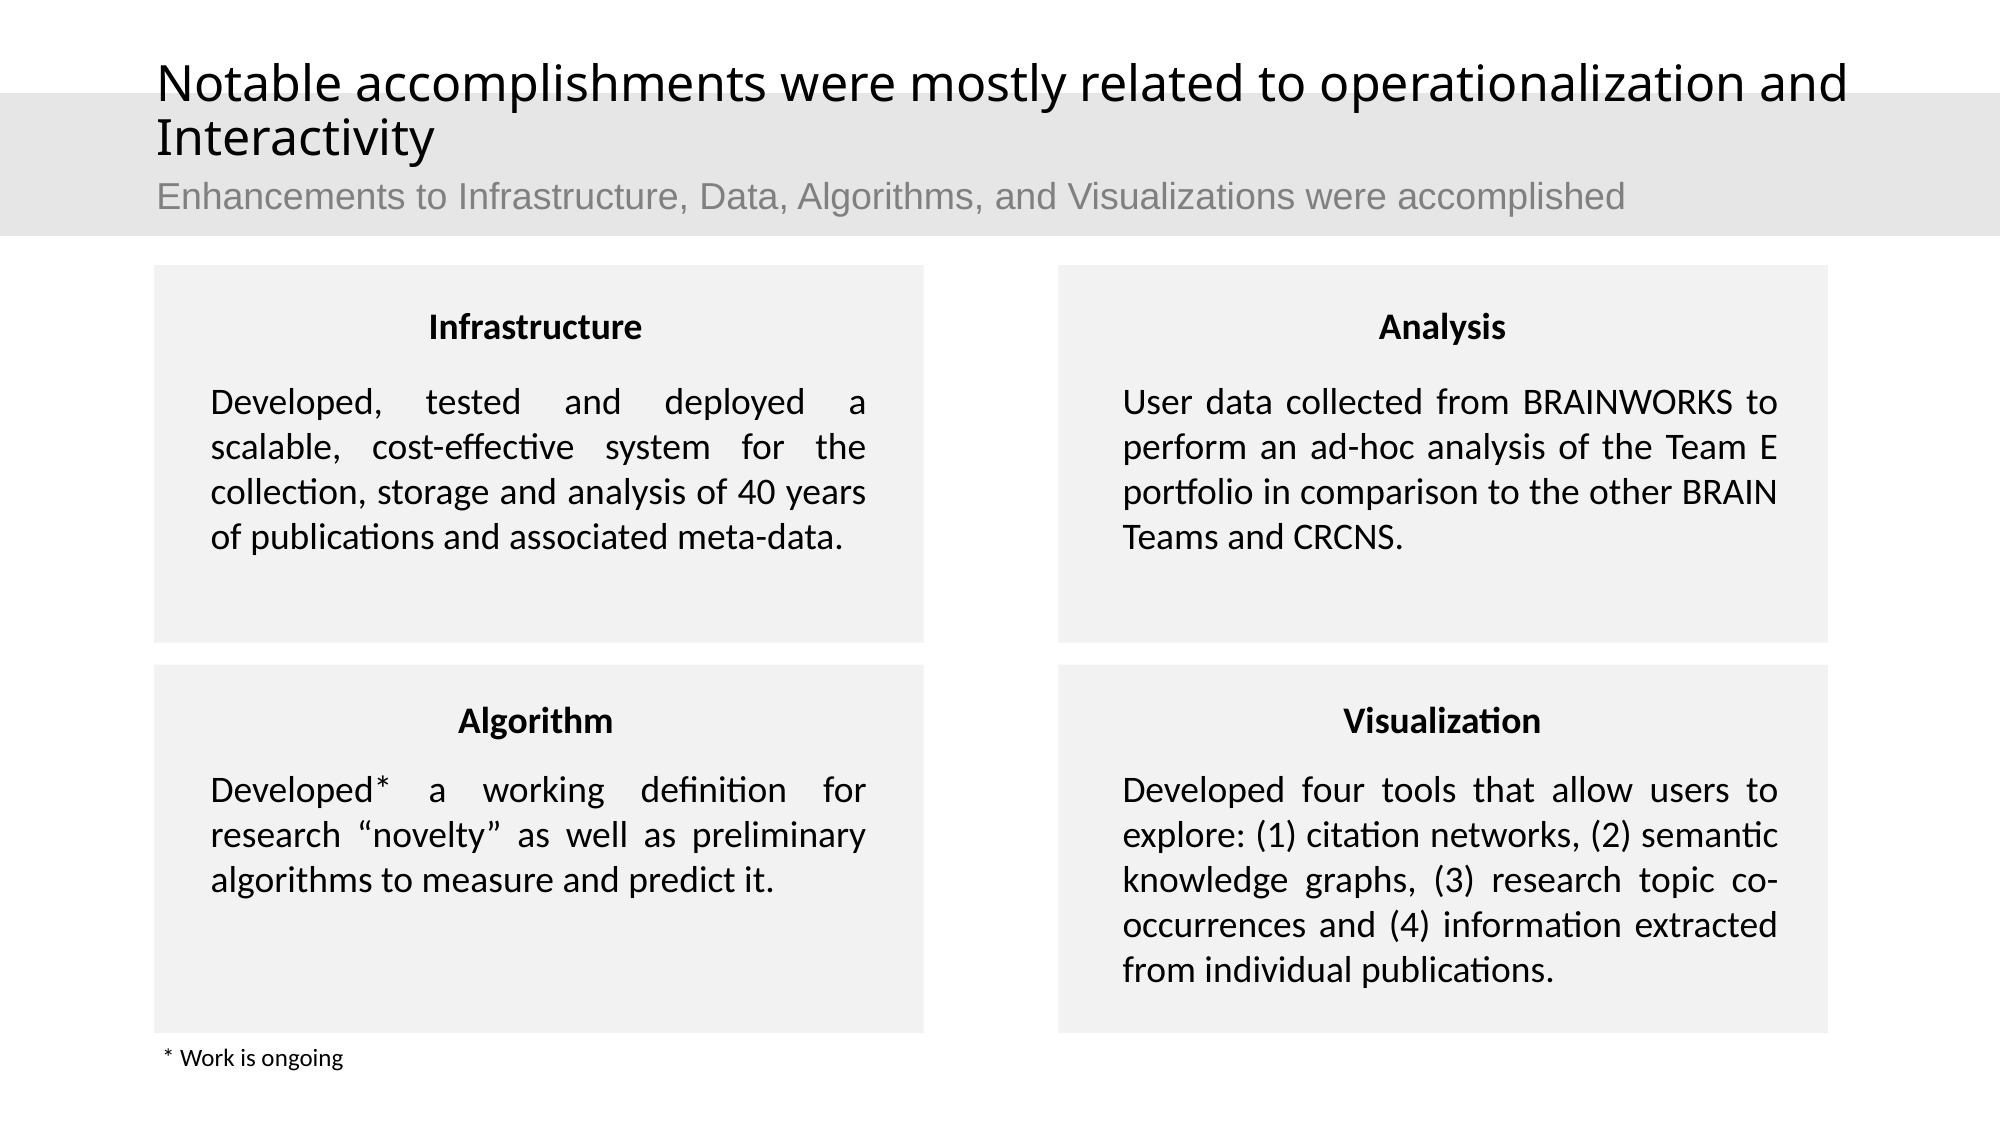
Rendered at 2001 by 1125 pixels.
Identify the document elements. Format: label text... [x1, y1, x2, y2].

text_box Enhancements to Infrastructure, Data, Algorithms, and Visualizations were accomplished [141, 146, 1908, 249]
text_box User data collected from BRAINWORKS to perform an ad-hoc analysis of the Team E portfolio in comparison to the other BRAIN Teams and CRCNS. [1107, 369, 1794, 565]
text_box Visualization [1057, 688, 1828, 749]
text_box [0, 93, 141, 236]
text_box Developed* a working definition for research “novelty” as well as preliminary algorithms to measure and predict it. [195, 757, 882, 908]
text_box [153, 264, 925, 644]
text_box Algorithm [151, 688, 921, 749]
text_box [153, 664, 925, 1034]
text_box [1057, 664, 1829, 1034]
text_box [1867, 93, 2000, 236]
text_box Developed four tools that allow users to explore: (1) citation networks, (2) semantic knowledge graphs, (3) research topic co-occurrences and (4) information extracted from individual publications. [1107, 757, 1794, 998]
text_box Infrastructure [151, 294, 921, 355]
text_box Analysis [1057, 294, 1828, 355]
text_box [1057, 264, 1829, 644]
text_box Developed, tested and deployed a scalable, cost-effective system for the collection, storage and analysis of 40 years of publications and associated meta-data. [195, 369, 882, 565]
text_box Notable accomplishments were mostly related to operationalization and Interactivity [141, 87, 1867, 146]
text_box * Work is ongoing [147, 1033, 359, 1079]
